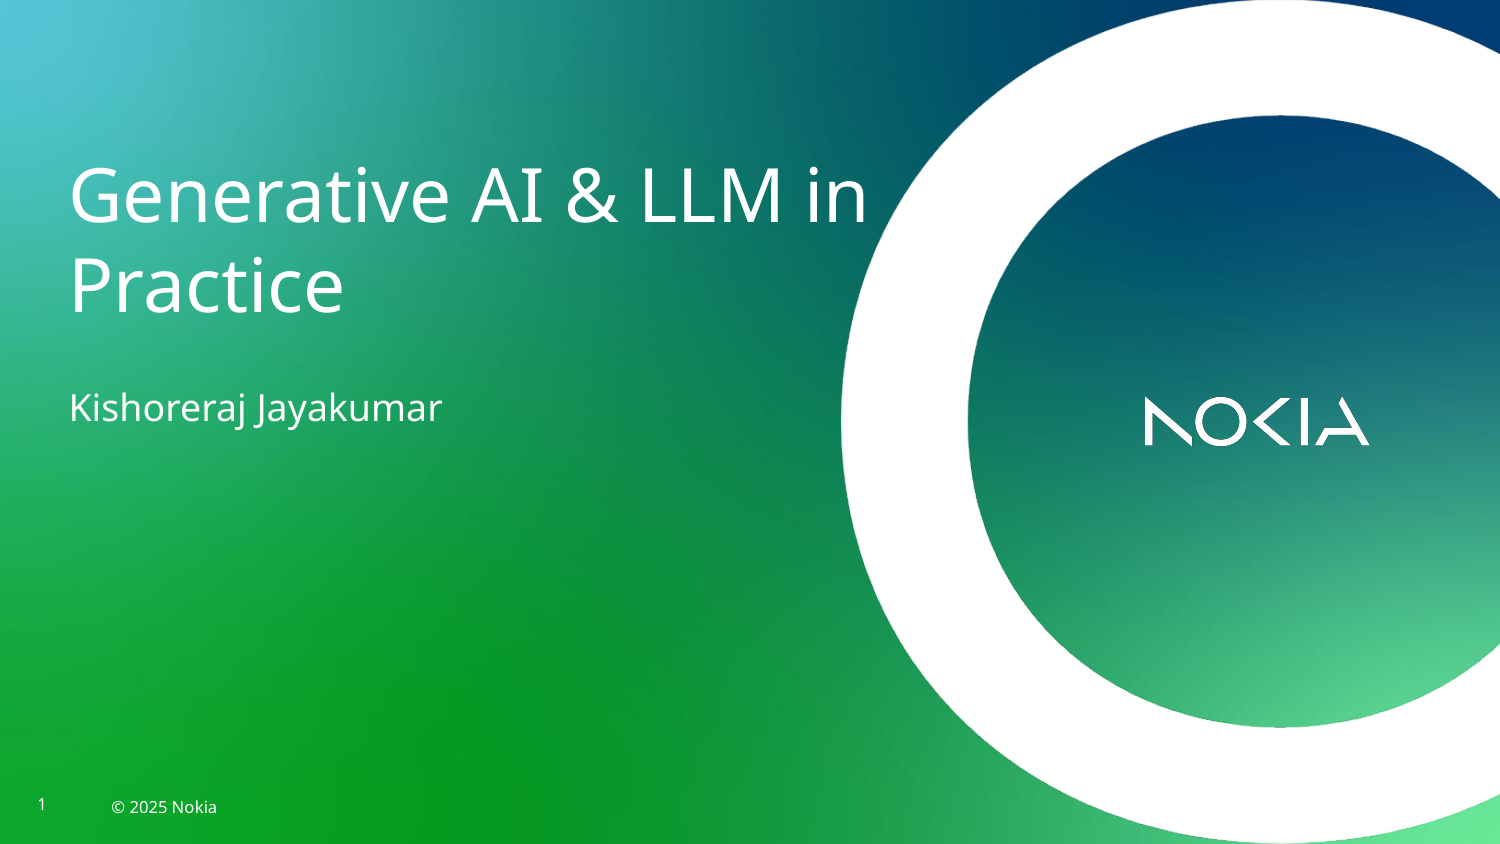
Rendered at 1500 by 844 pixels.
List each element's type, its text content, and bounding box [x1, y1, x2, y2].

picture [0, 0, 1500, 844]
list Kishoreraj Jayakumar [68, 383, 710, 481]
picture [1365, 231, 1370, 239]
title Generative AI & LLM in Practice [68, 147, 872, 352]
